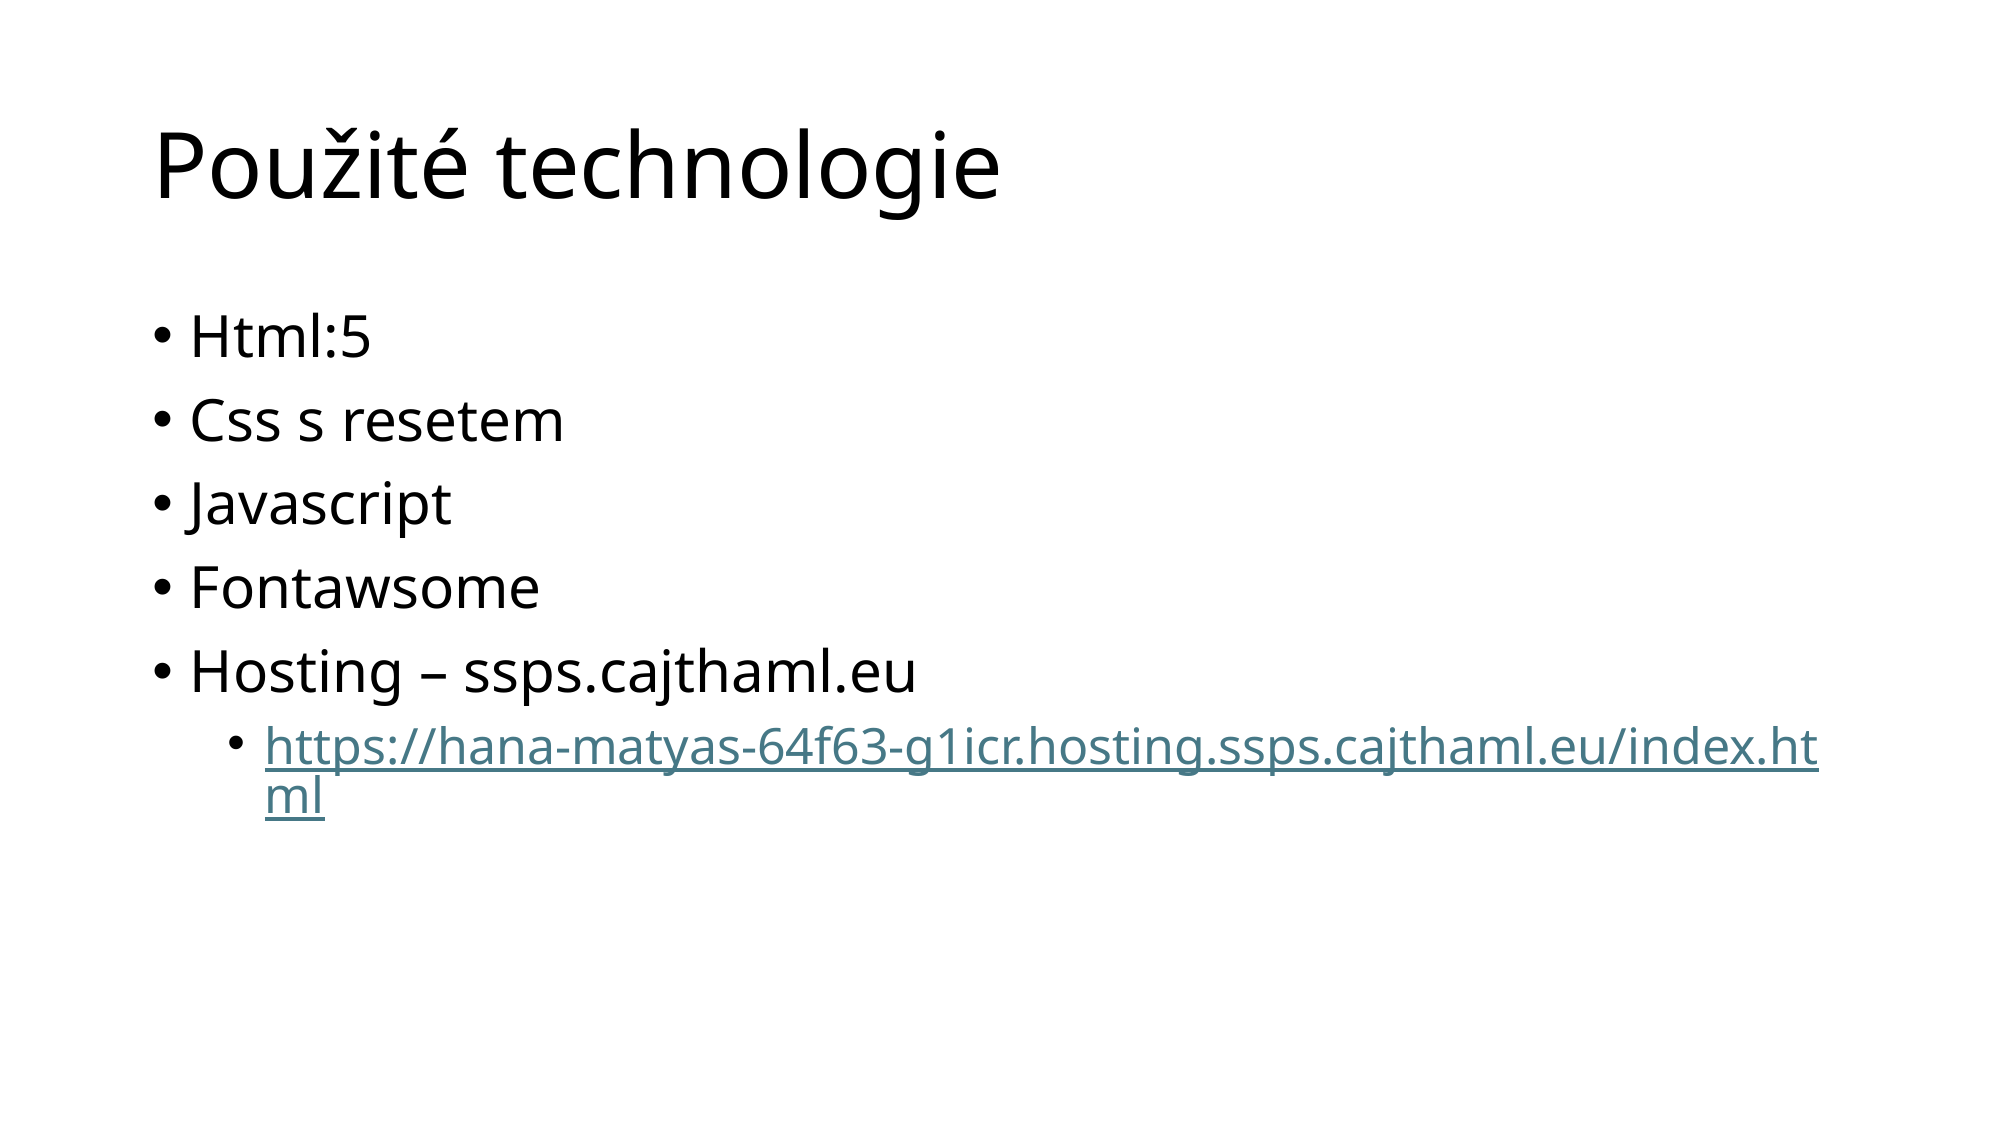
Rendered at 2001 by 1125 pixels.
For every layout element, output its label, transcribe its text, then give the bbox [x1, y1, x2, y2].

title Použité technologie [137, 59, 1863, 278]
list Html:5 Css s resetem Javascript Fontawsome Hosting – ssps.cajthaml.eu https://hana-matyas-64f63-g1icr.hosting.ssps.cajthaml.eu/index.html [137, 299, 1863, 1014]
